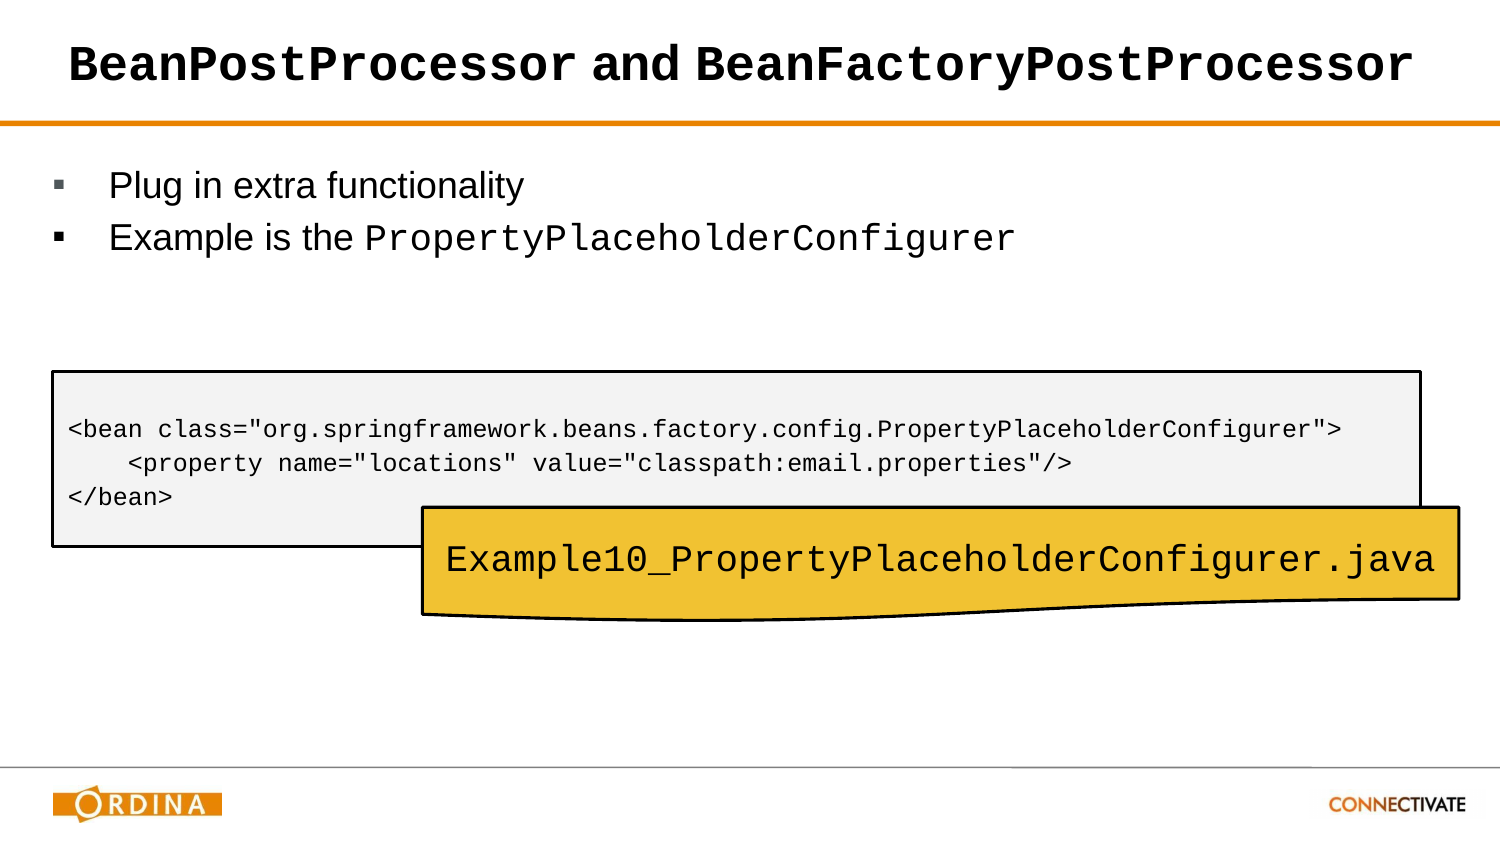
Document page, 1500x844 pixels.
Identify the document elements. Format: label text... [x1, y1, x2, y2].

picture [53, 785, 222, 823]
title BeanPostProcessor and BeanFactoryPostProcessor [53, 0, 1459, 121]
text_box Example10_PropertyPlaceholderConfigurer.java [422, 507, 1459, 621]
list Plug in extra functionality Example is the PropertyPlaceholderConfigurer [18, 139, 1460, 697]
text_box <bean class="org.springframework.beans.factory.config.PropertyPlaceholderConfigurer"> <property name="locations" value="classpath:email.properties"/> </bean> [52, 371, 1421, 547]
picture [1310, 790, 1486, 819]
